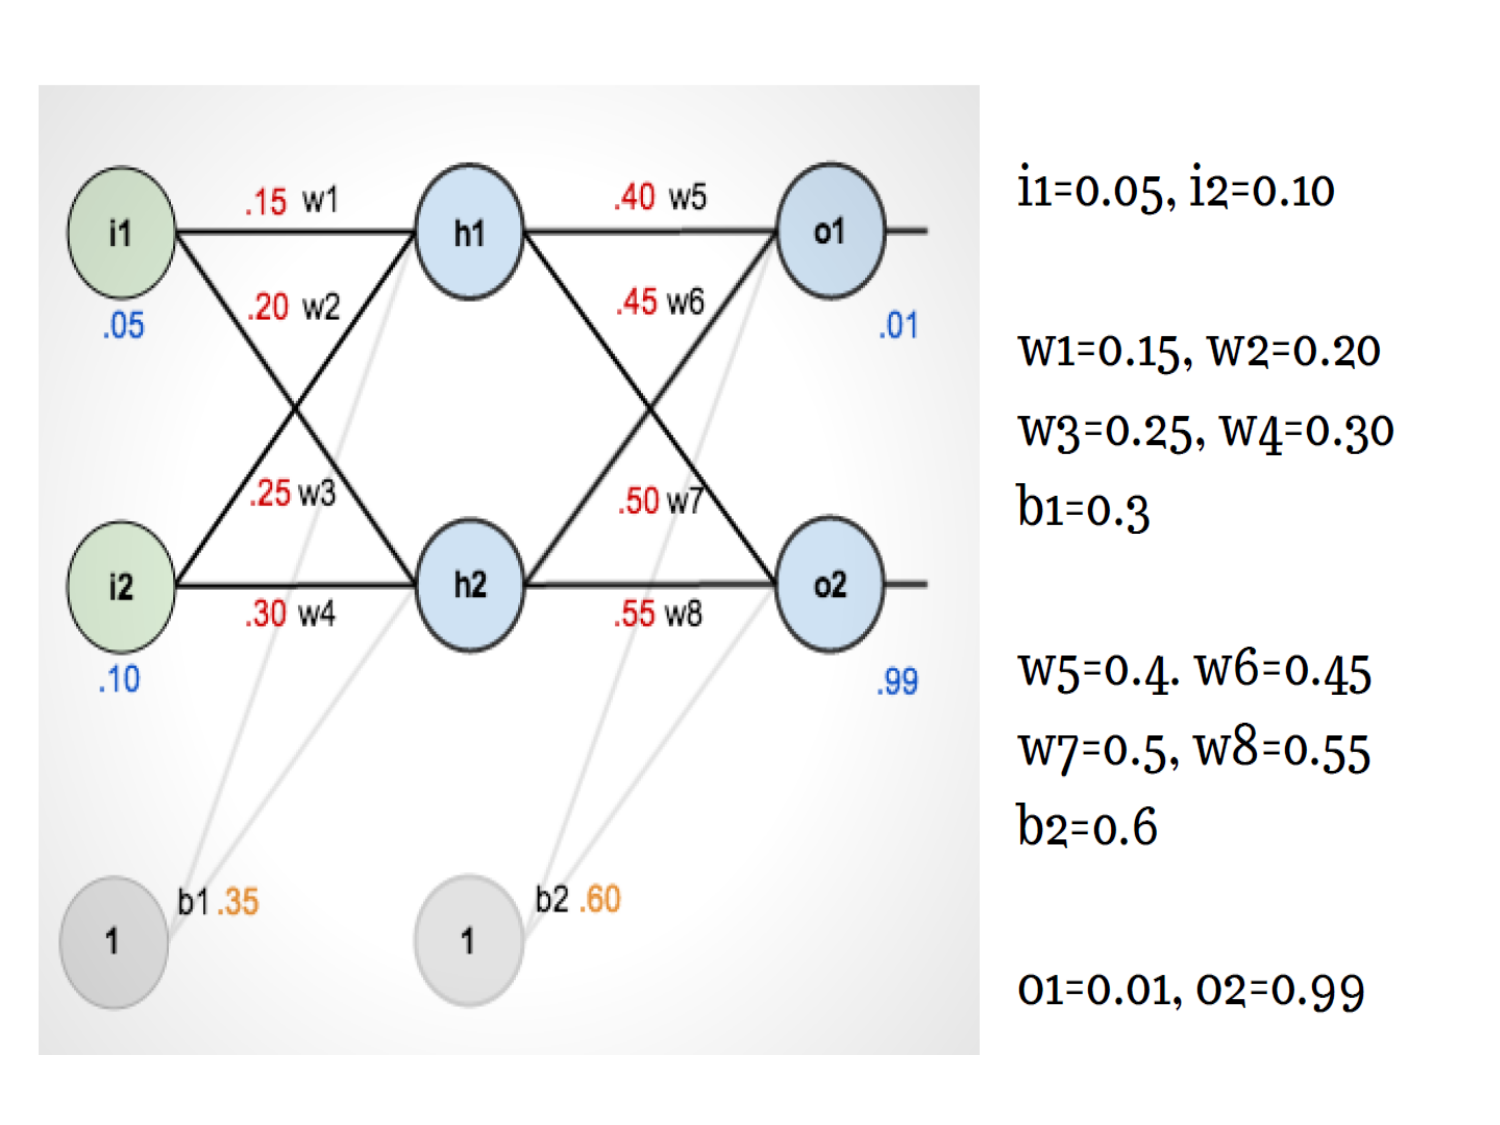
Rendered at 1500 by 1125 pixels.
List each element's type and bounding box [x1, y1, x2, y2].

picture [23, 70, 1457, 1055]
